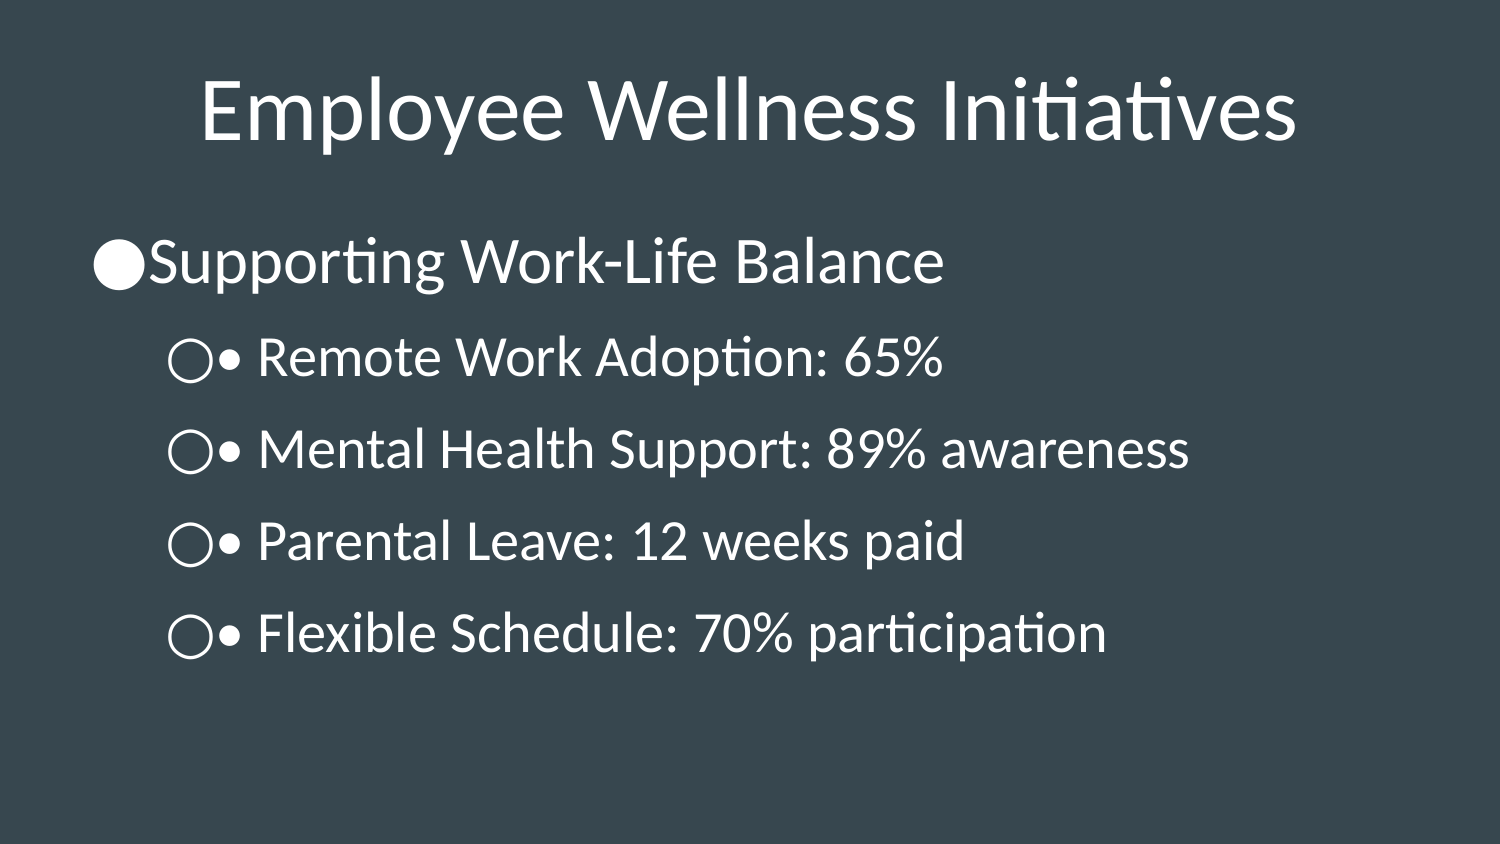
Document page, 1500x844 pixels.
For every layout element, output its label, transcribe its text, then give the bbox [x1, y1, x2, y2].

title Employee Wellness Initiatives [75, 33, 1425, 175]
list Supporting Work-Life Balance • Remote Work Adoption: 65% • Mental Health Support: 89% awareness • Parental Leave: 12 weeks paid • Flexible Schedule: 70% participation [75, 196, 1425, 754]
